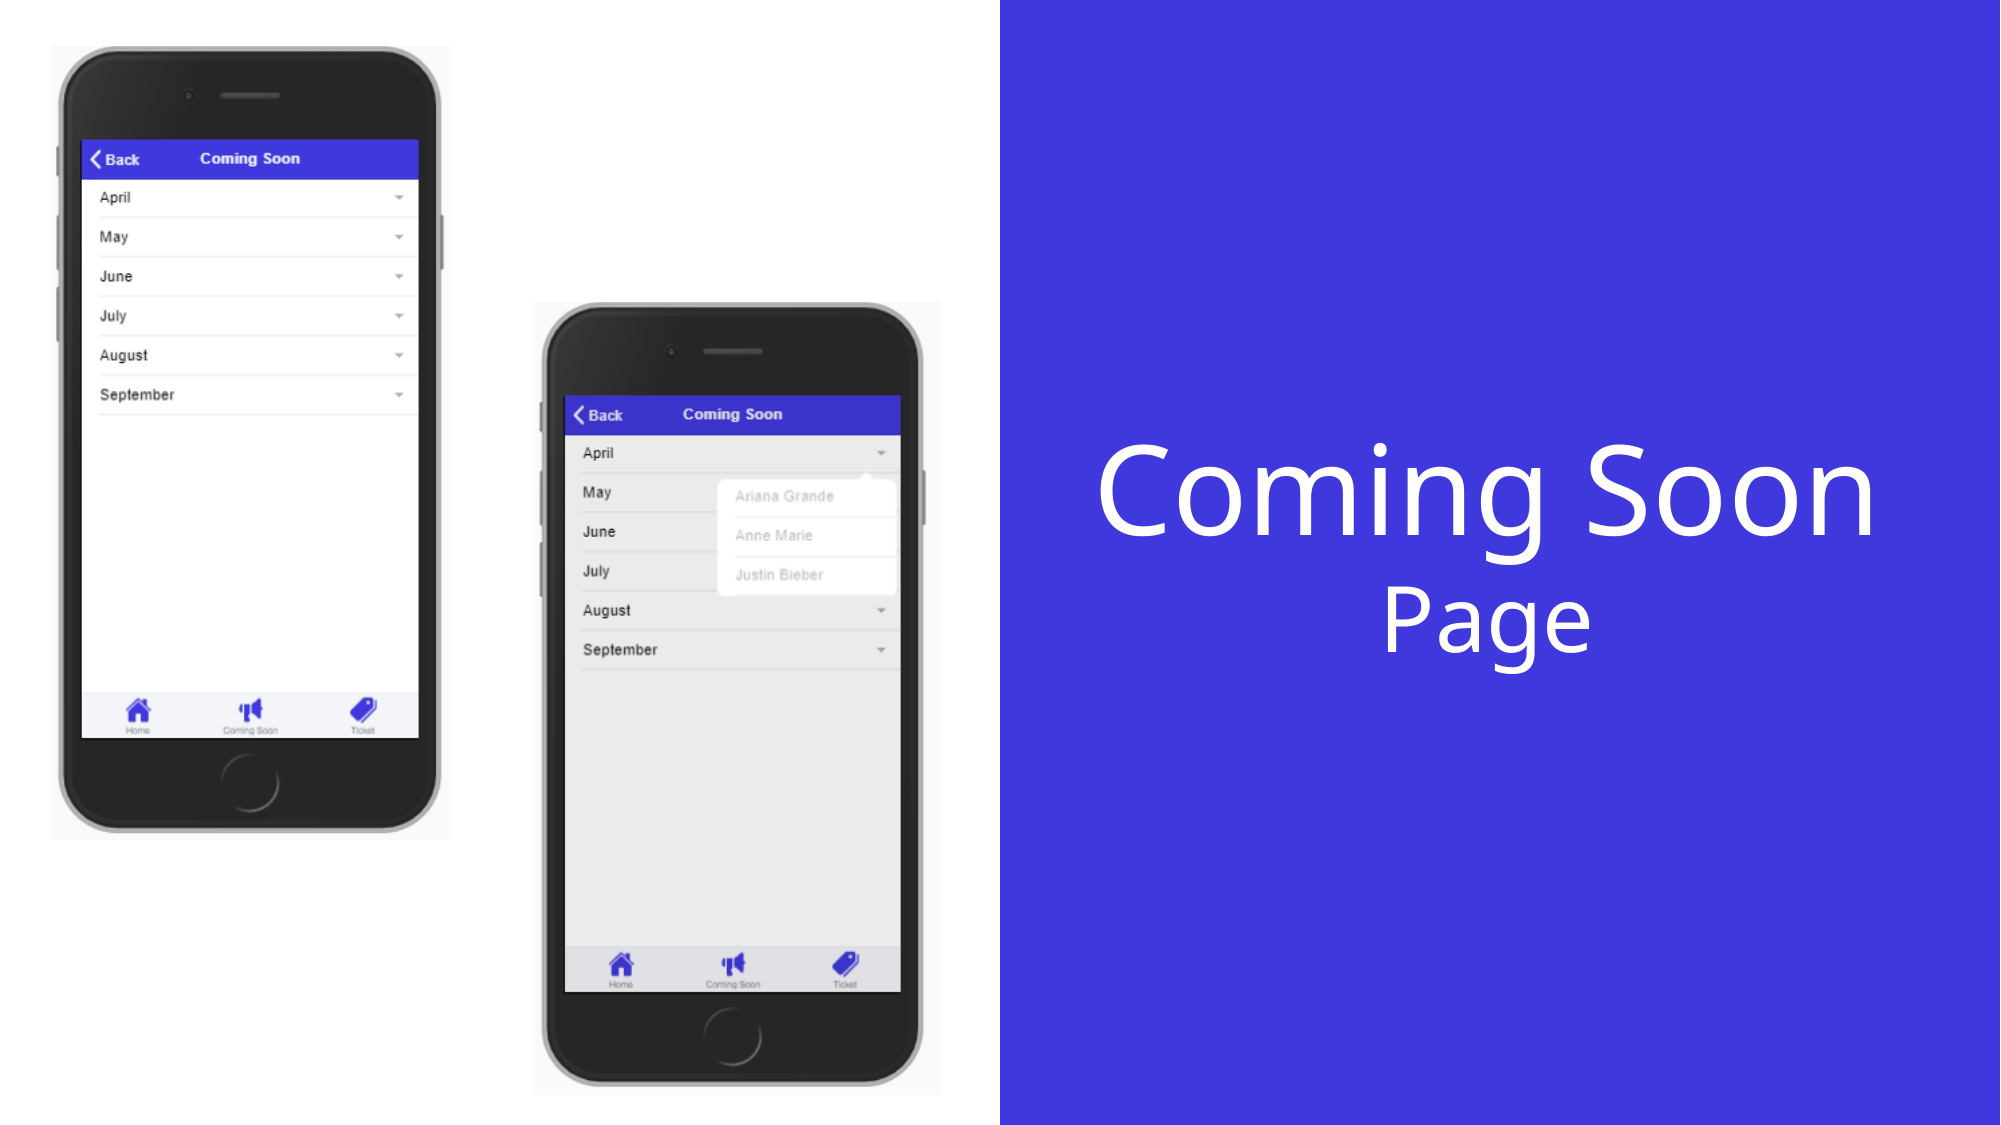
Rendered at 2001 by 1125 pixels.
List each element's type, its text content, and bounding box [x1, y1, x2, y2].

text_box [0, 0, 1001, 1125]
picture [51, 46, 451, 840]
text_box Coming Soon Page [1061, 403, 1913, 679]
picture [533, 302, 941, 1095]
